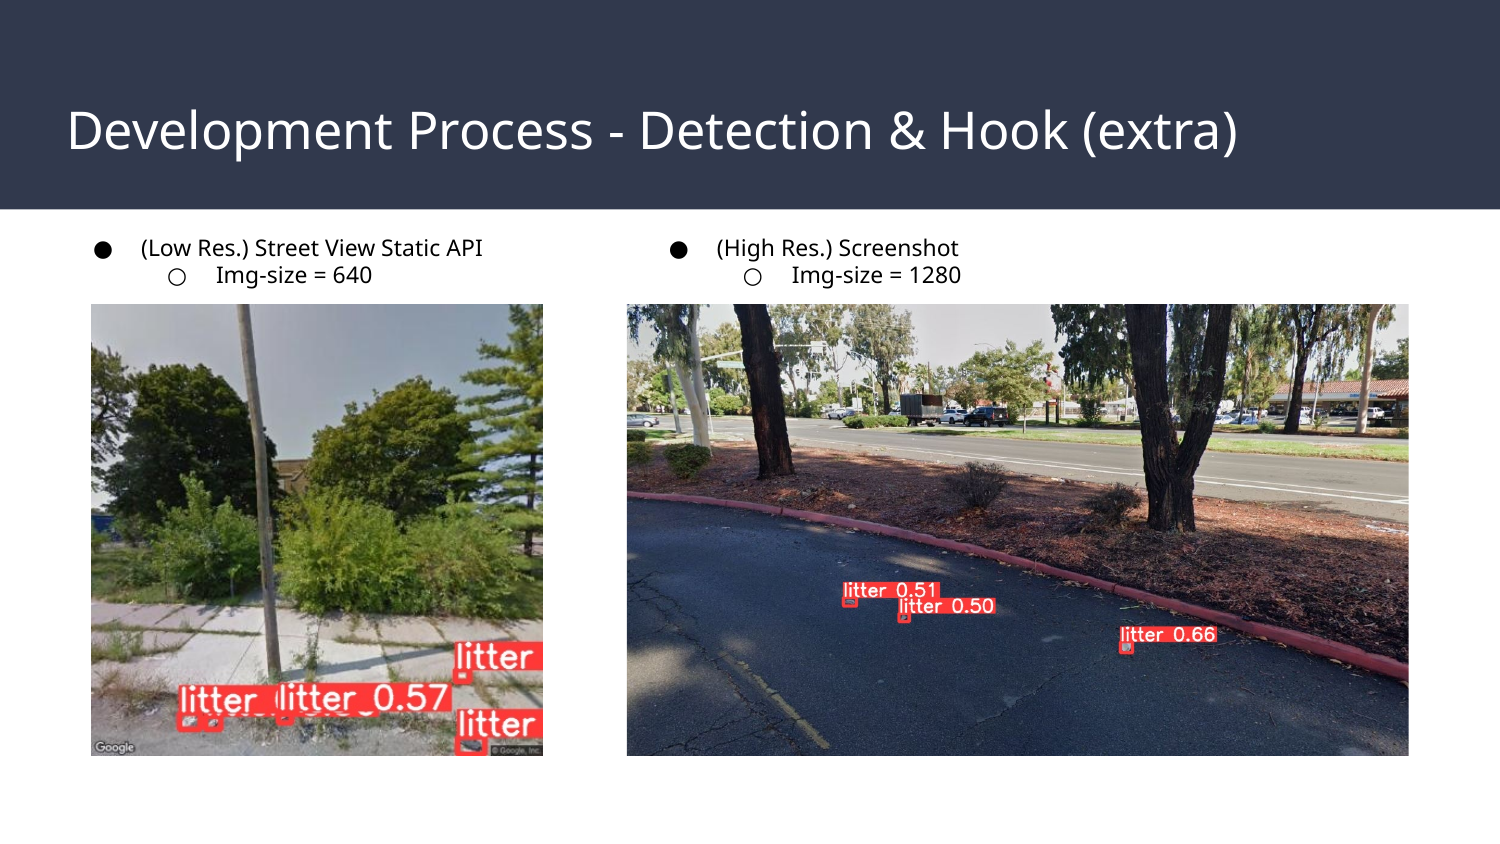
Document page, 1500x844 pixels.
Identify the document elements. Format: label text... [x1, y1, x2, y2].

title Development Process - Detection & Hook (extra) [51, 82, 1449, 185]
picture [626, 304, 1409, 756]
text_box (Low Res.) Street View Static API Img-size = 640 [51, 218, 503, 304]
text_box (High Res.) Screenshot Img-size = 1280 [626, 218, 1079, 303]
picture [90, 304, 543, 756]
